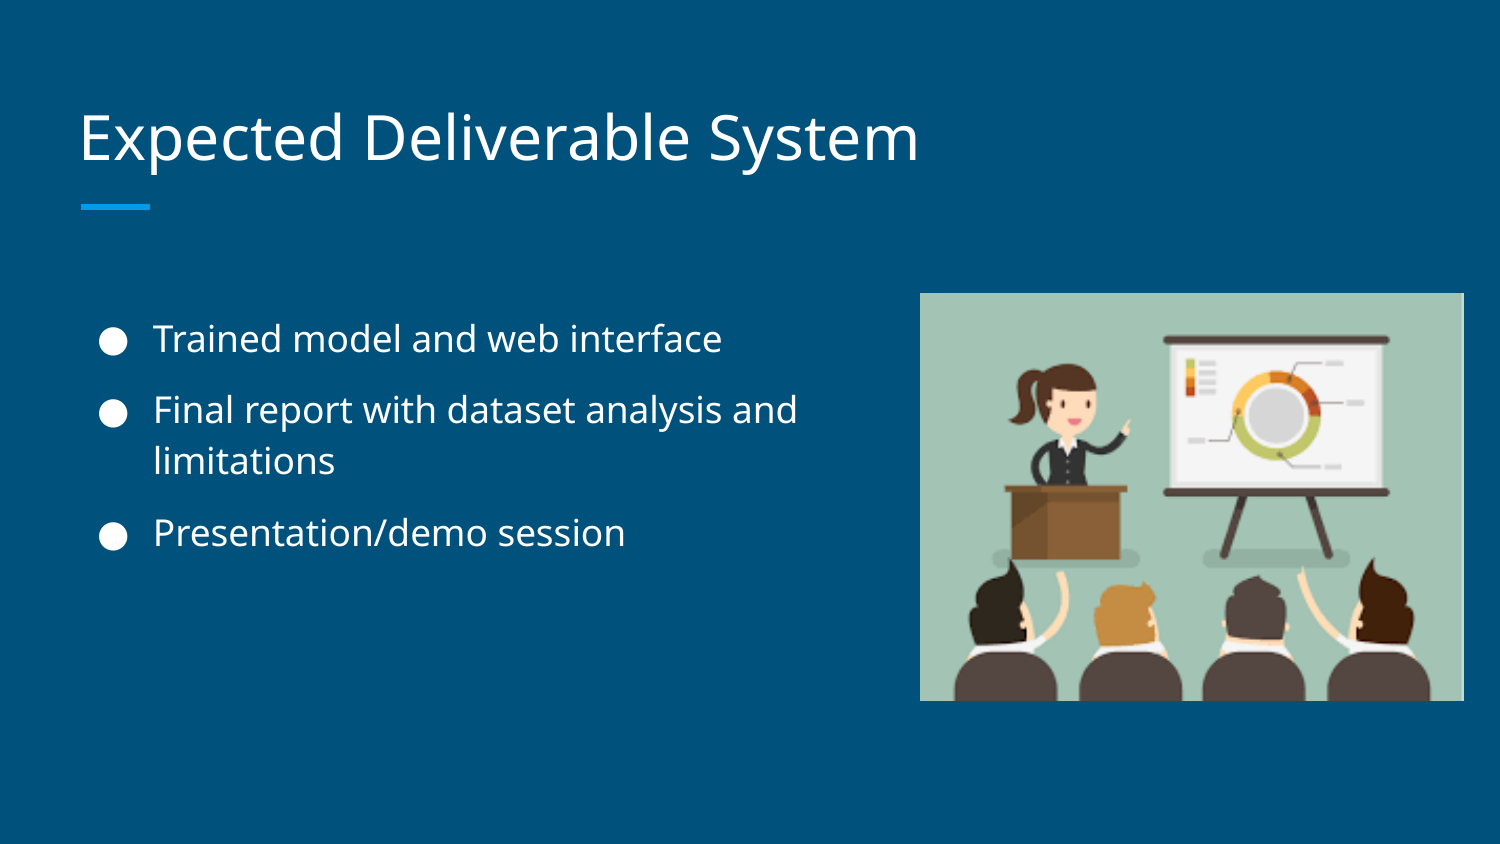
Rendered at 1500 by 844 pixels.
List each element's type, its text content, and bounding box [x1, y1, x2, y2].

title Expected Deliverable System [63, 75, 1437, 188]
picture [921, 294, 1463, 700]
list Trained model and web interface Final report with dataset analysis and limitations Presentation/demo session [63, 293, 917, 571]
